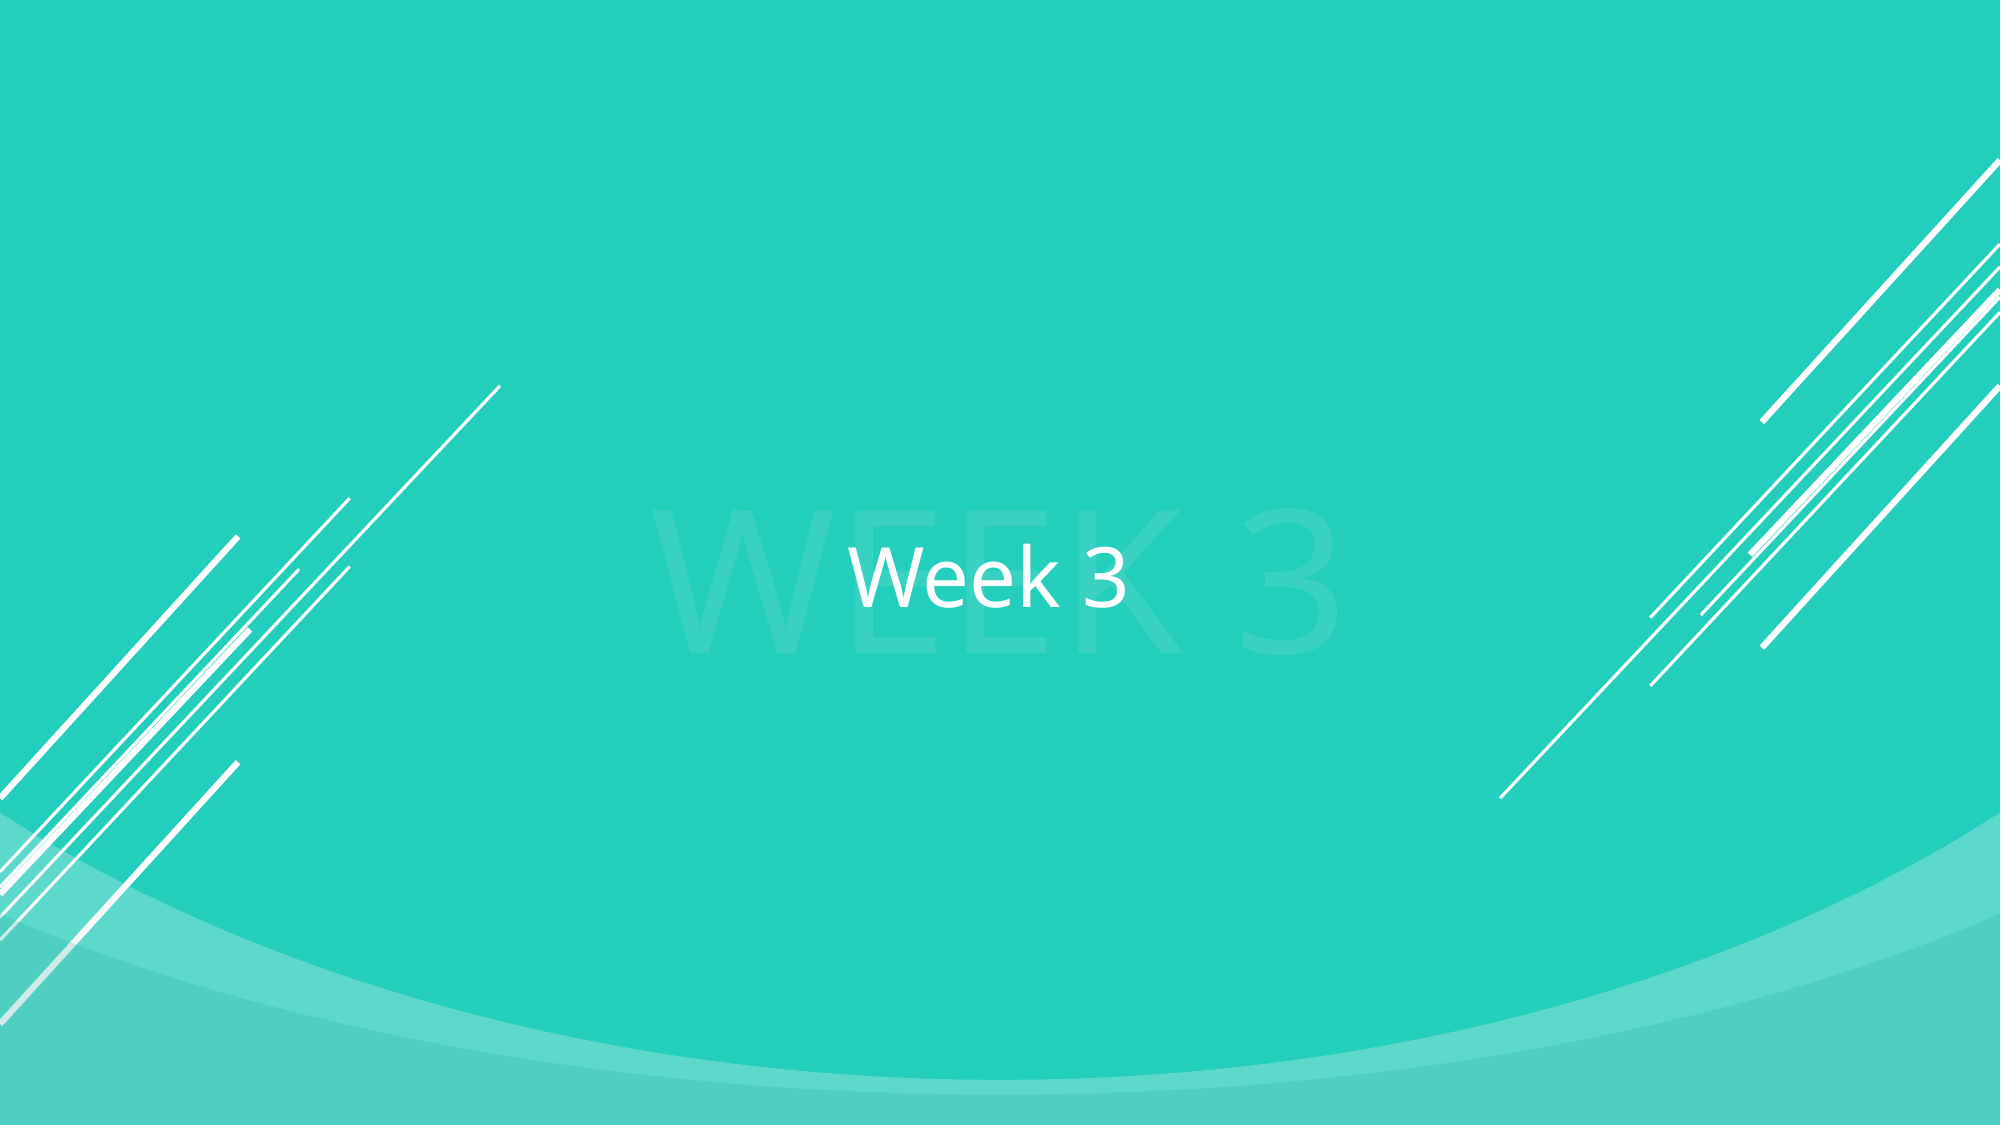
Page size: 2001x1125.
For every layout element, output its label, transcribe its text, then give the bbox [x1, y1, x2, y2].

text_box Week 3 [635, 516, 1365, 632]
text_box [0, 385, 500, 812]
text_box WEEK 3 [500, 446, 1499, 701]
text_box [1499, 160, 2000, 799]
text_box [0, 812, 2000, 1125]
